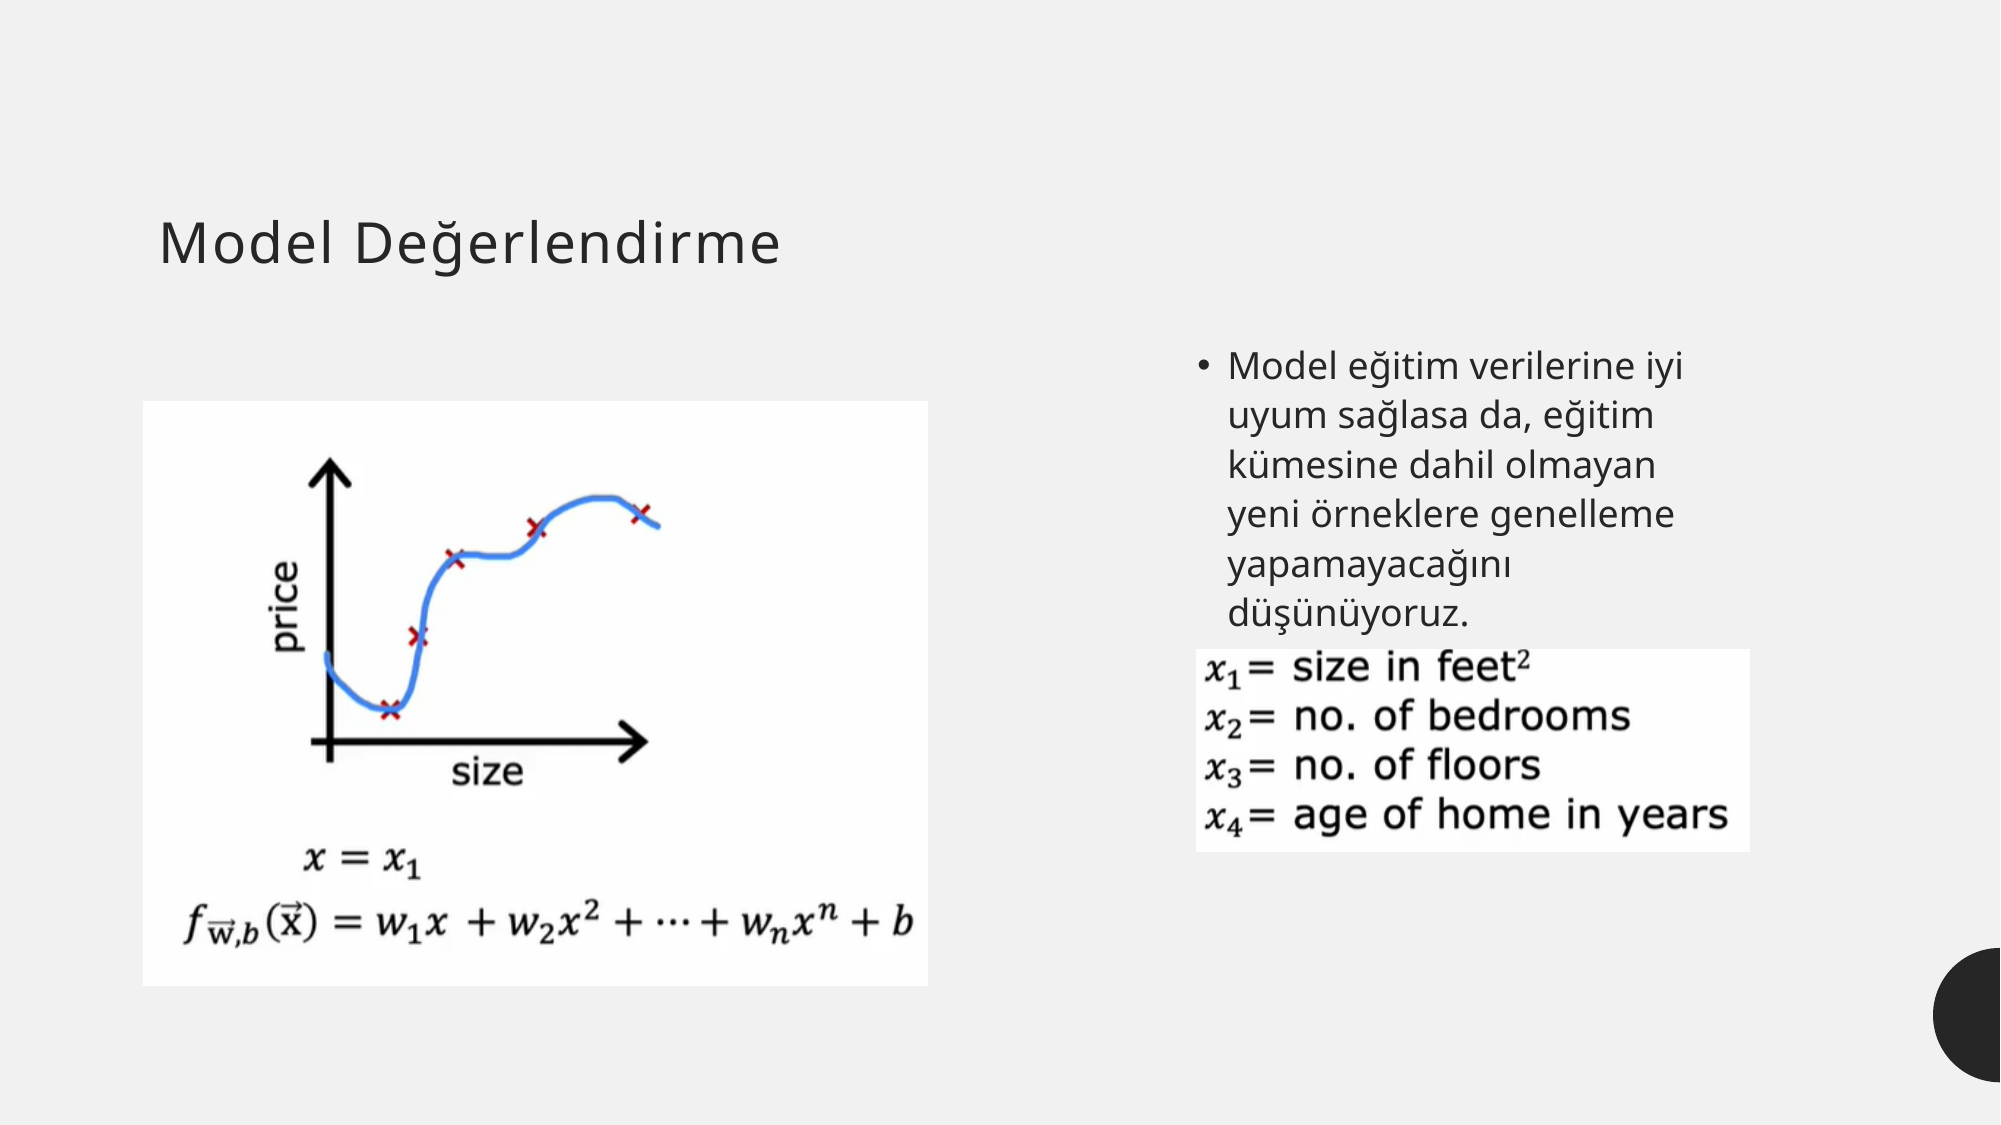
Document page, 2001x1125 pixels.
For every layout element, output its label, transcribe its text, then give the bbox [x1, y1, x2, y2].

picture [143, 401, 928, 986]
list Model eğitim verilerine iyi uyum sağlasa da, eğitim kümesine dahil olmayan yeni örneklere genelleme yapamayacağını düşünüyoruz. [1182, 329, 1750, 896]
picture [1196, 649, 1750, 852]
title Model Değerlendirme [143, 162, 872, 283]
